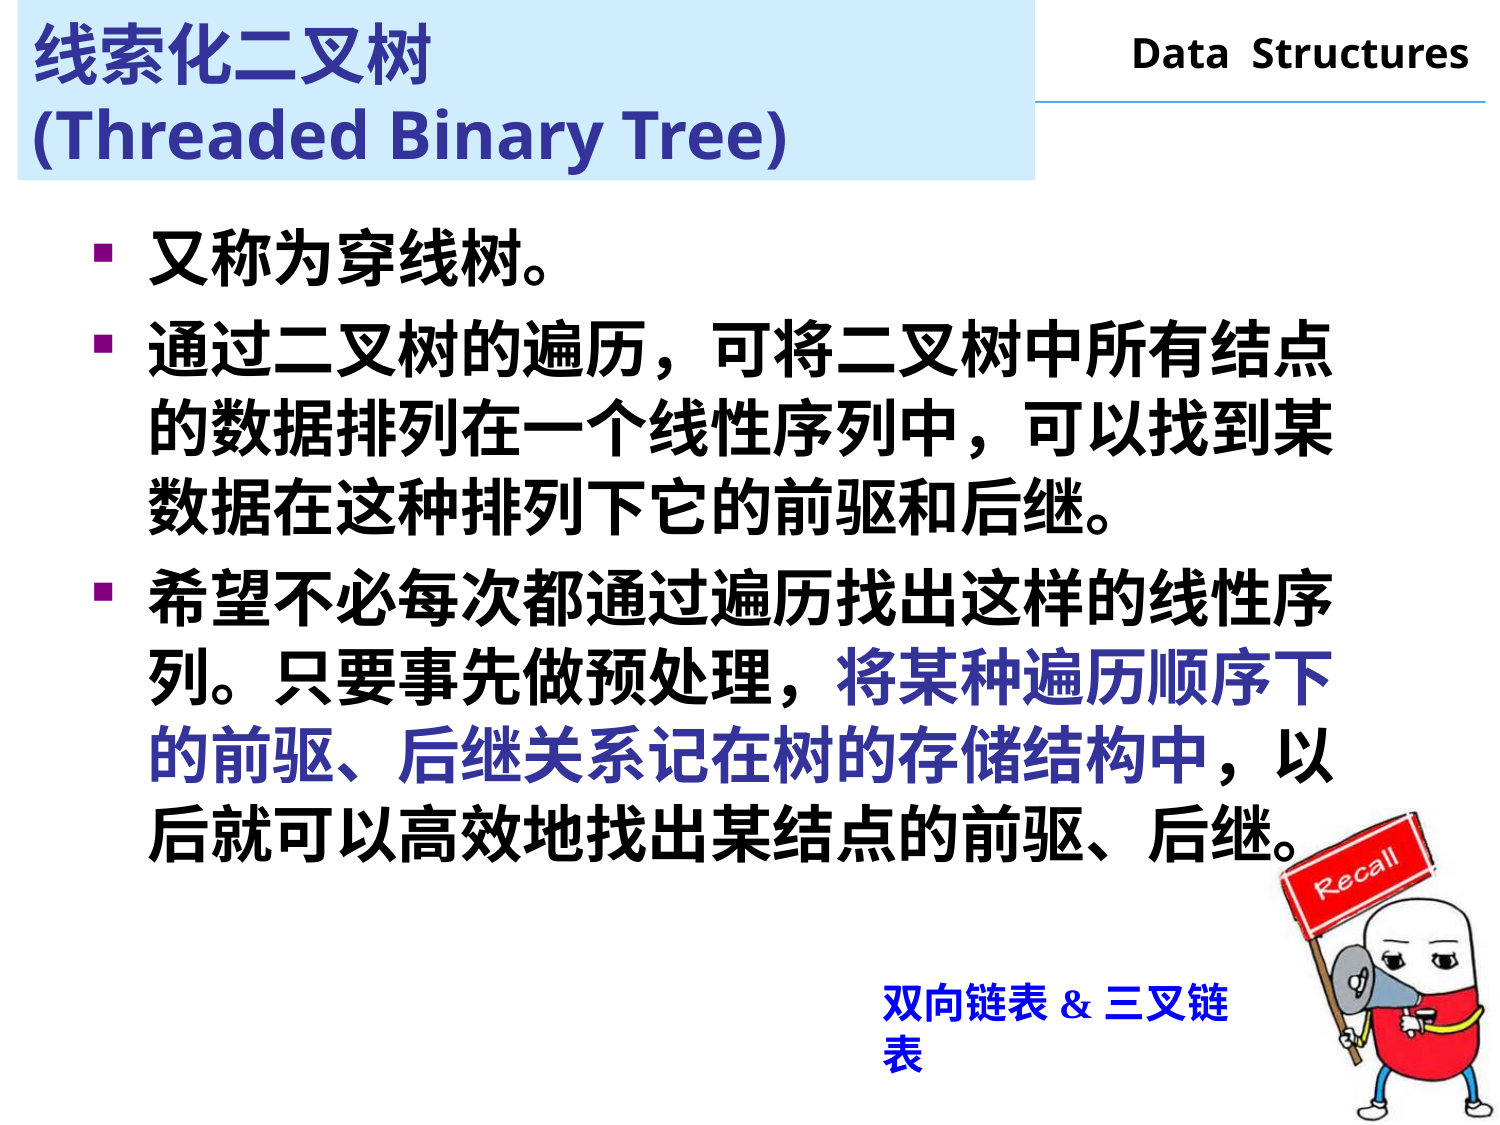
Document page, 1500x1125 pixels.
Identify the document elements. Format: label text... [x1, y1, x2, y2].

list 又称为穿线树。 通过二叉树的遍历，可将二叉树中所有结点的数据排列在一个线性序列中，可以找到某数据在这种排列下它的前驱和后继。 希望不必每次都通过遍历找出这样的线性序列。只要事先做预处理，将某种遍历顺序下的前驱、后继关系记在树的存储结构中，以后就可以高效地找出某结点的前驱、后继。 [76, 208, 1380, 923]
title 线索化二叉树 (Threaded Binary Tree) [17, 0, 1036, 181]
text_box 双向链表&三叉链表 [867, 966, 1269, 1087]
picture [1269, 808, 1500, 1125]
